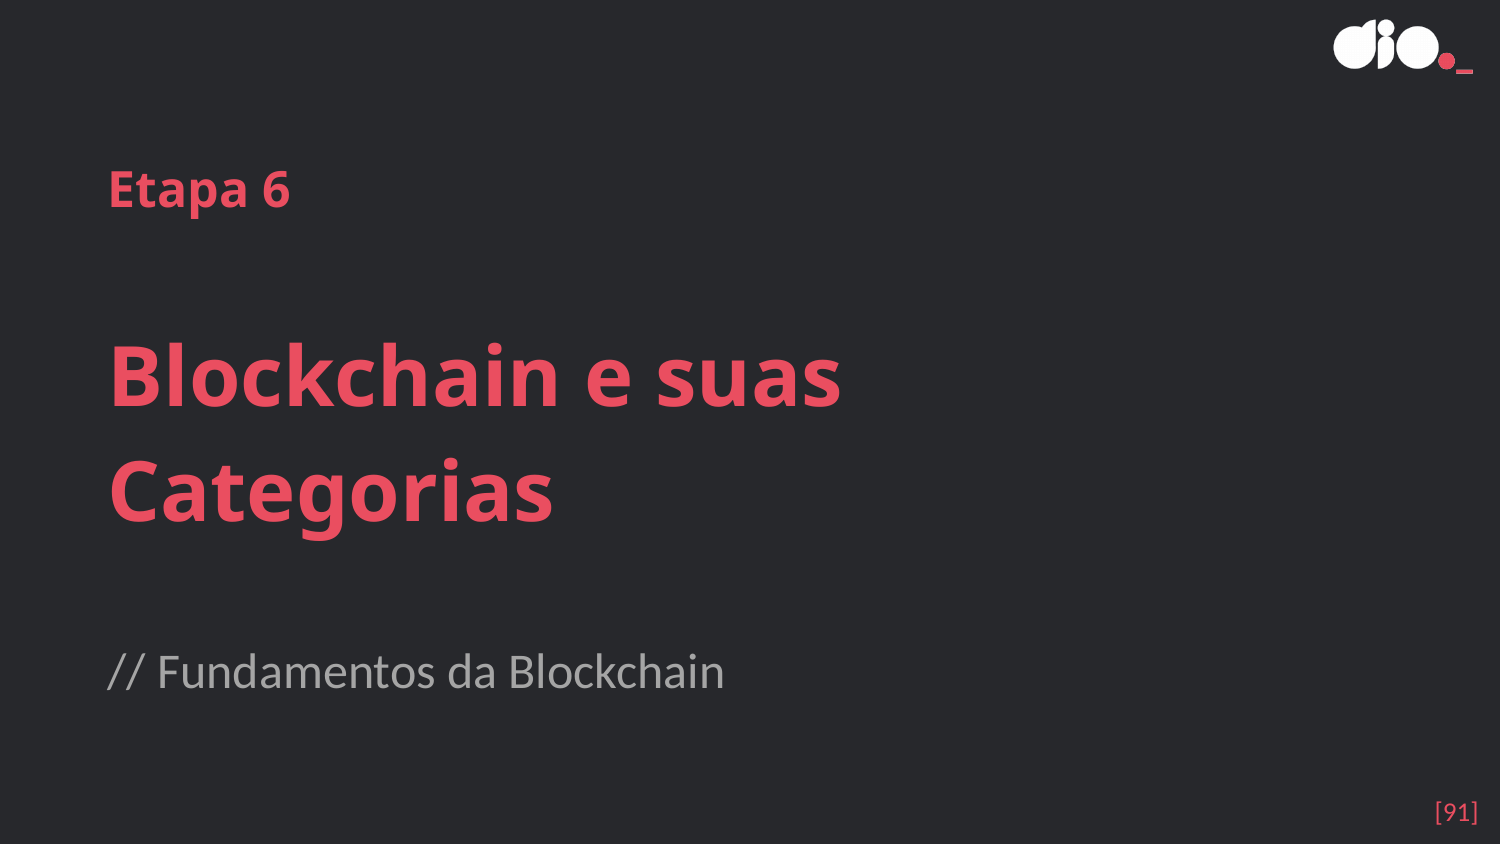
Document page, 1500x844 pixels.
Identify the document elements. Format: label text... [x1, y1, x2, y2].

text_box // Fundamentos da Blockchain [92, 635, 1309, 701]
slide_number [91] [1403, 779, 1494, 844]
picture [1332, 19, 1474, 75]
text_box Etapa 6 [92, 142, 1309, 223]
text_box Blockchain e suas Categorias [92, 292, 1309, 558]
